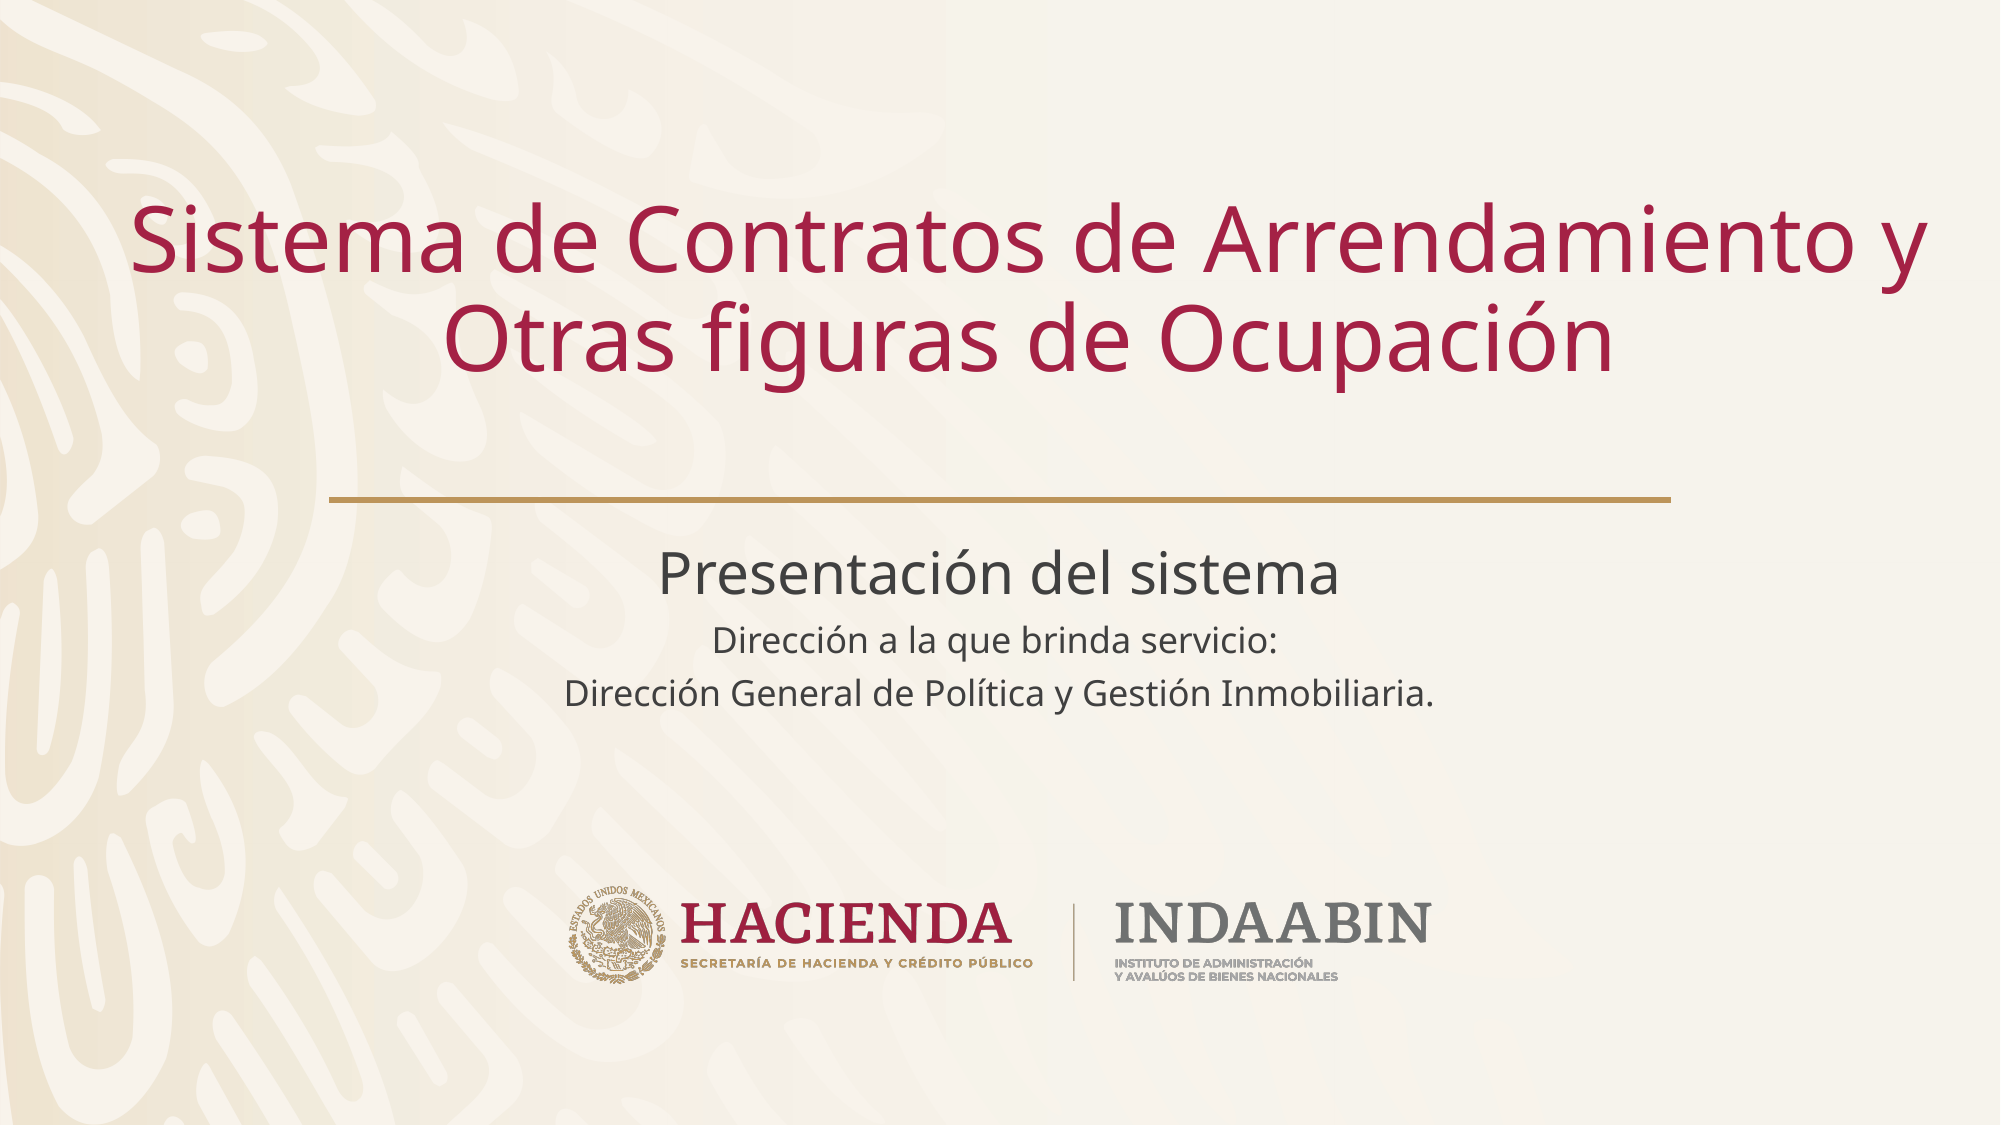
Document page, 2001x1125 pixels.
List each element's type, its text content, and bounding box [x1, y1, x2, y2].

picture [0, 0, 2001, 1125]
list Presentación del sistema Dirección a la que brinda servicio: Dirección General de Política y Gestión Inmobiliaria. [59, 536, 1941, 724]
title Sistema de Contratos de Arrendamiento y Otras figuras de Ocupación [89, 186, 1971, 495]
